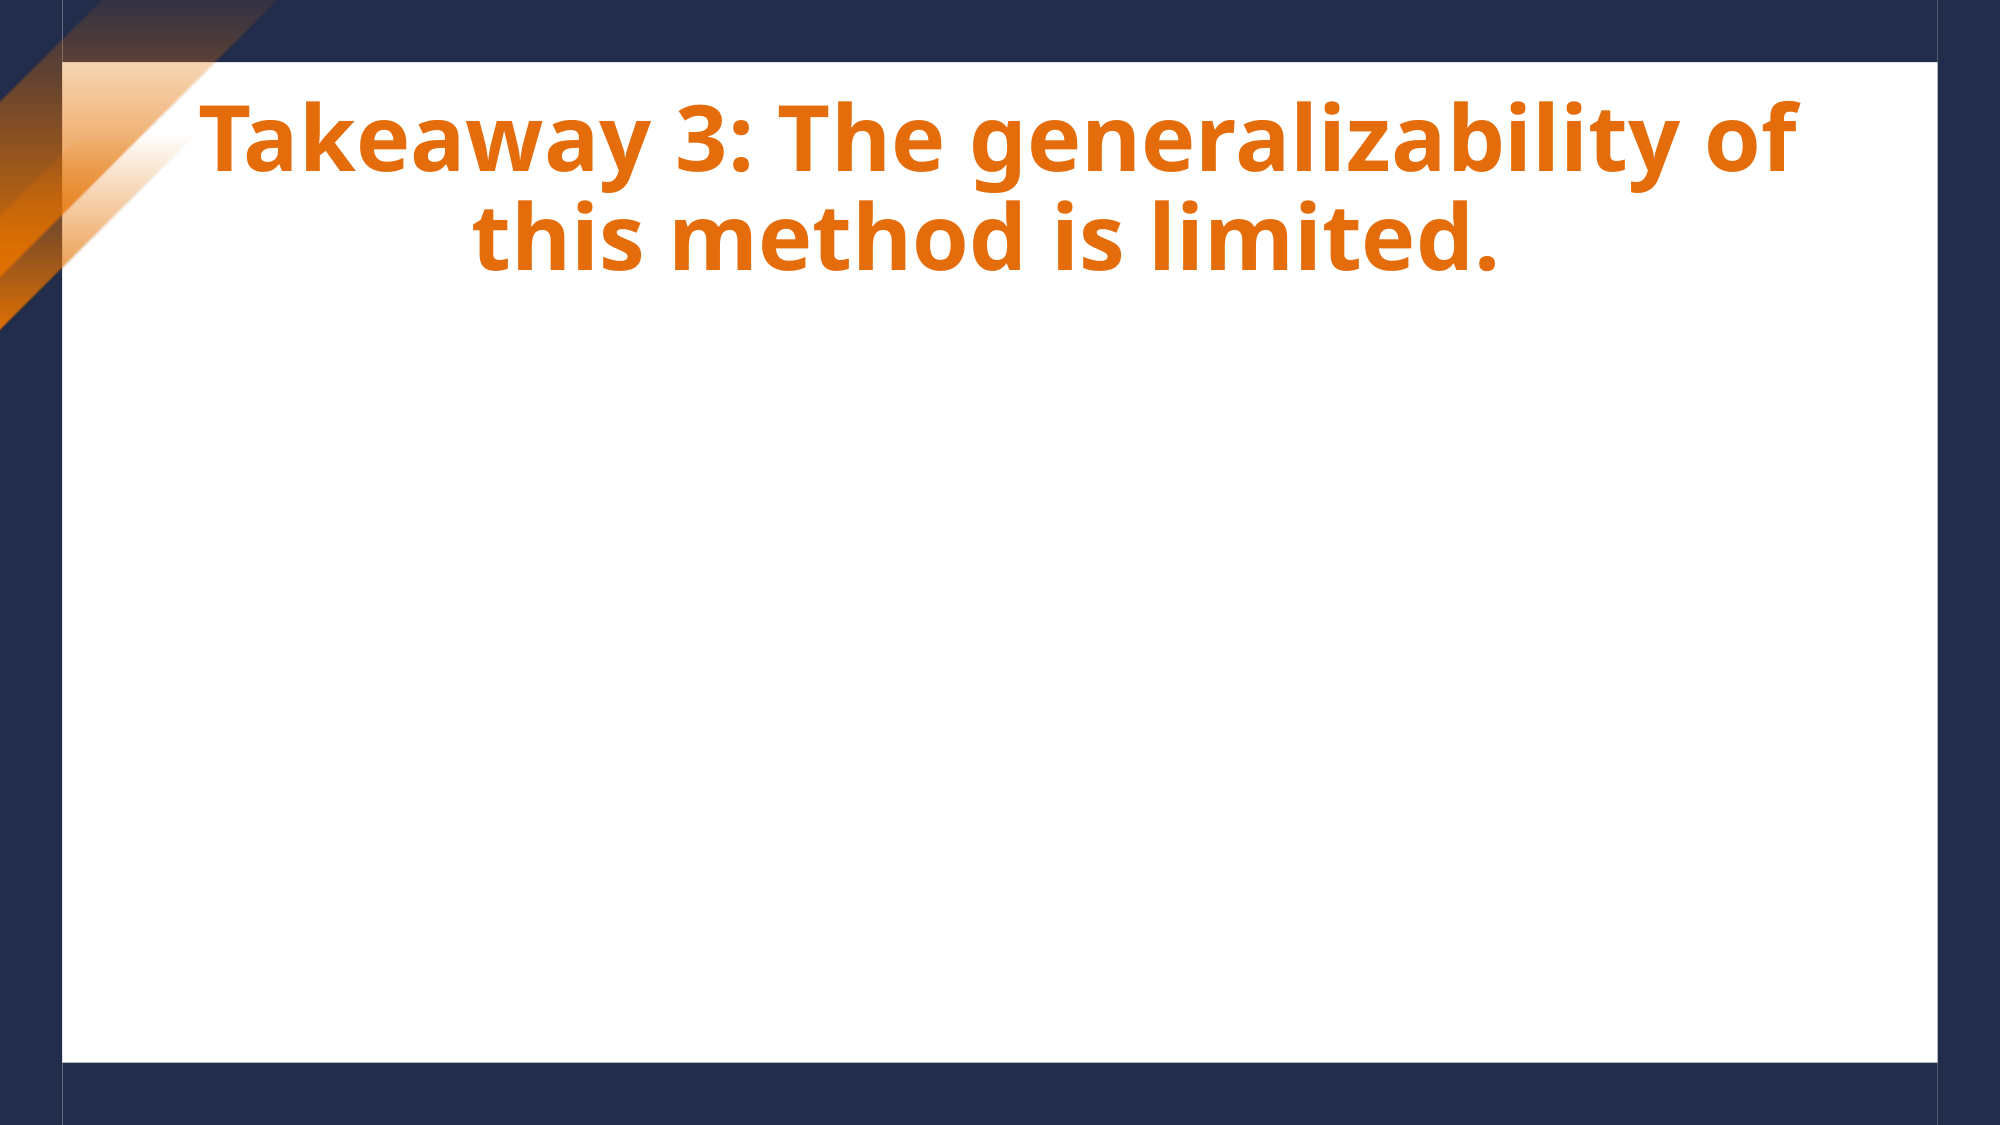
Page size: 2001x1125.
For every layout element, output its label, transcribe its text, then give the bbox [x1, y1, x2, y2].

title Takeaway 3: The generalizability of this method is limited. [98, 84, 1899, 273]
picture [0, 0, 284, 338]
